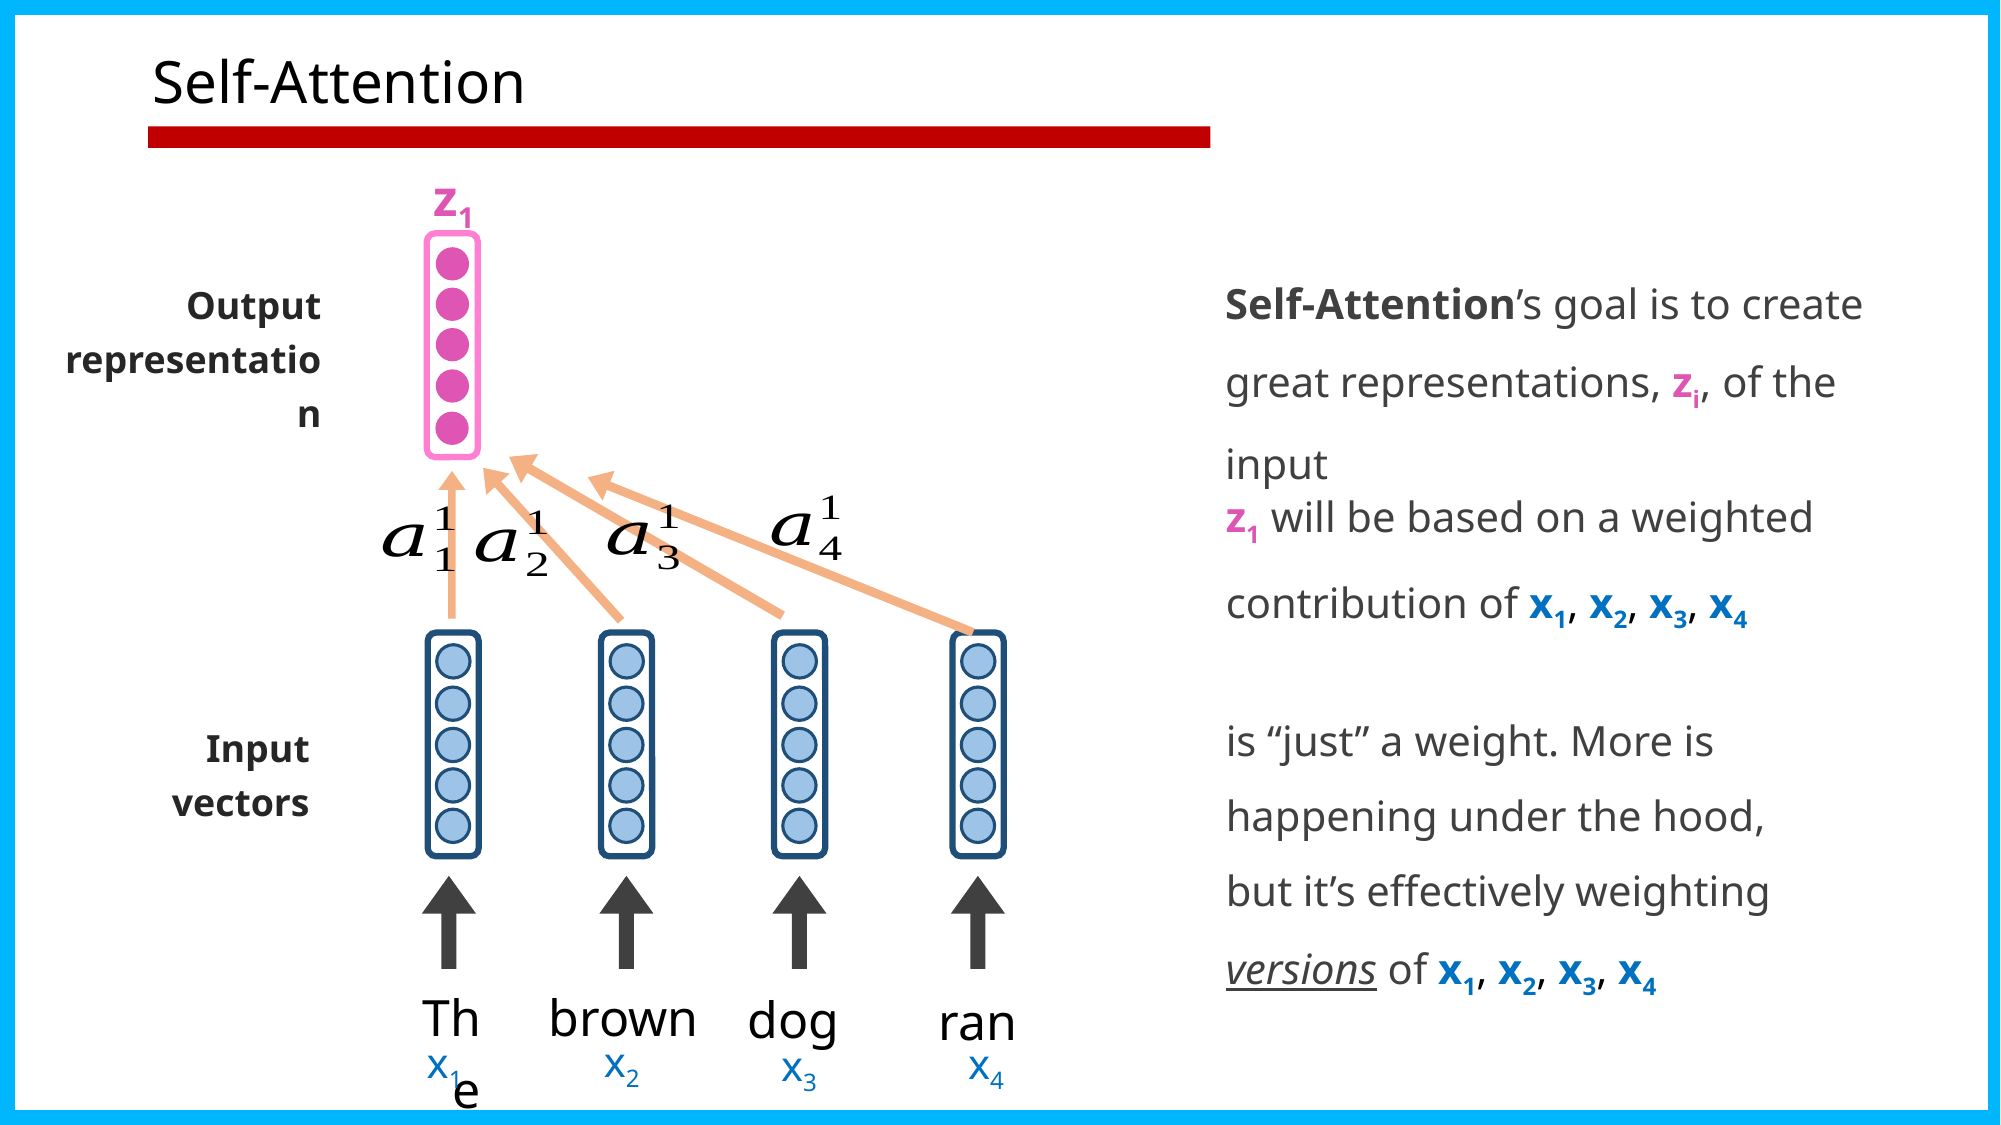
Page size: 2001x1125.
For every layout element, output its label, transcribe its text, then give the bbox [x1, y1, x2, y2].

text_box z1 will be based on a weighted contribution of x1, x2, x3, x4 [1211, 496, 1848, 641]
text_box brown [521, 966, 726, 1050]
text_box x3 [766, 1032, 832, 1104]
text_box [566, 718, 687, 770]
text_box [643, 529, 787, 622]
text_box [770, 874, 829, 968]
text_box The [381, 966, 497, 1050]
text_box dog [692, 968, 896, 1052]
text_box [586, 469, 670, 516]
text_box [481, 466, 536, 533]
text_box Output representation [44, 265, 337, 343]
title Self-Attention [137, 45, 1586, 148]
text_box z1 [411, 145, 497, 228]
text_box [623, 525, 641, 538]
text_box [866, 718, 1090, 770]
text_box Input vectors [73, 708, 325, 786]
text_box [436, 469, 468, 620]
text_box x4 [953, 1030, 1019, 1102]
text_box [419, 874, 478, 966]
text_box [948, 874, 1007, 970]
text_box ran [876, 970, 1080, 1054]
text_box [507, 452, 635, 528]
text_box [535, 522, 626, 626]
text_box x2 [589, 1027, 655, 1100]
text_box Self-Attention’s goal is to create great representations, zi, of the input [1210, 245, 1944, 496]
text_box x1 [411, 1029, 478, 1101]
text_box [671, 504, 977, 638]
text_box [341, 718, 566, 770]
text_box [597, 874, 656, 966]
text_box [687, 718, 866, 770]
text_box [426, 233, 478, 458]
